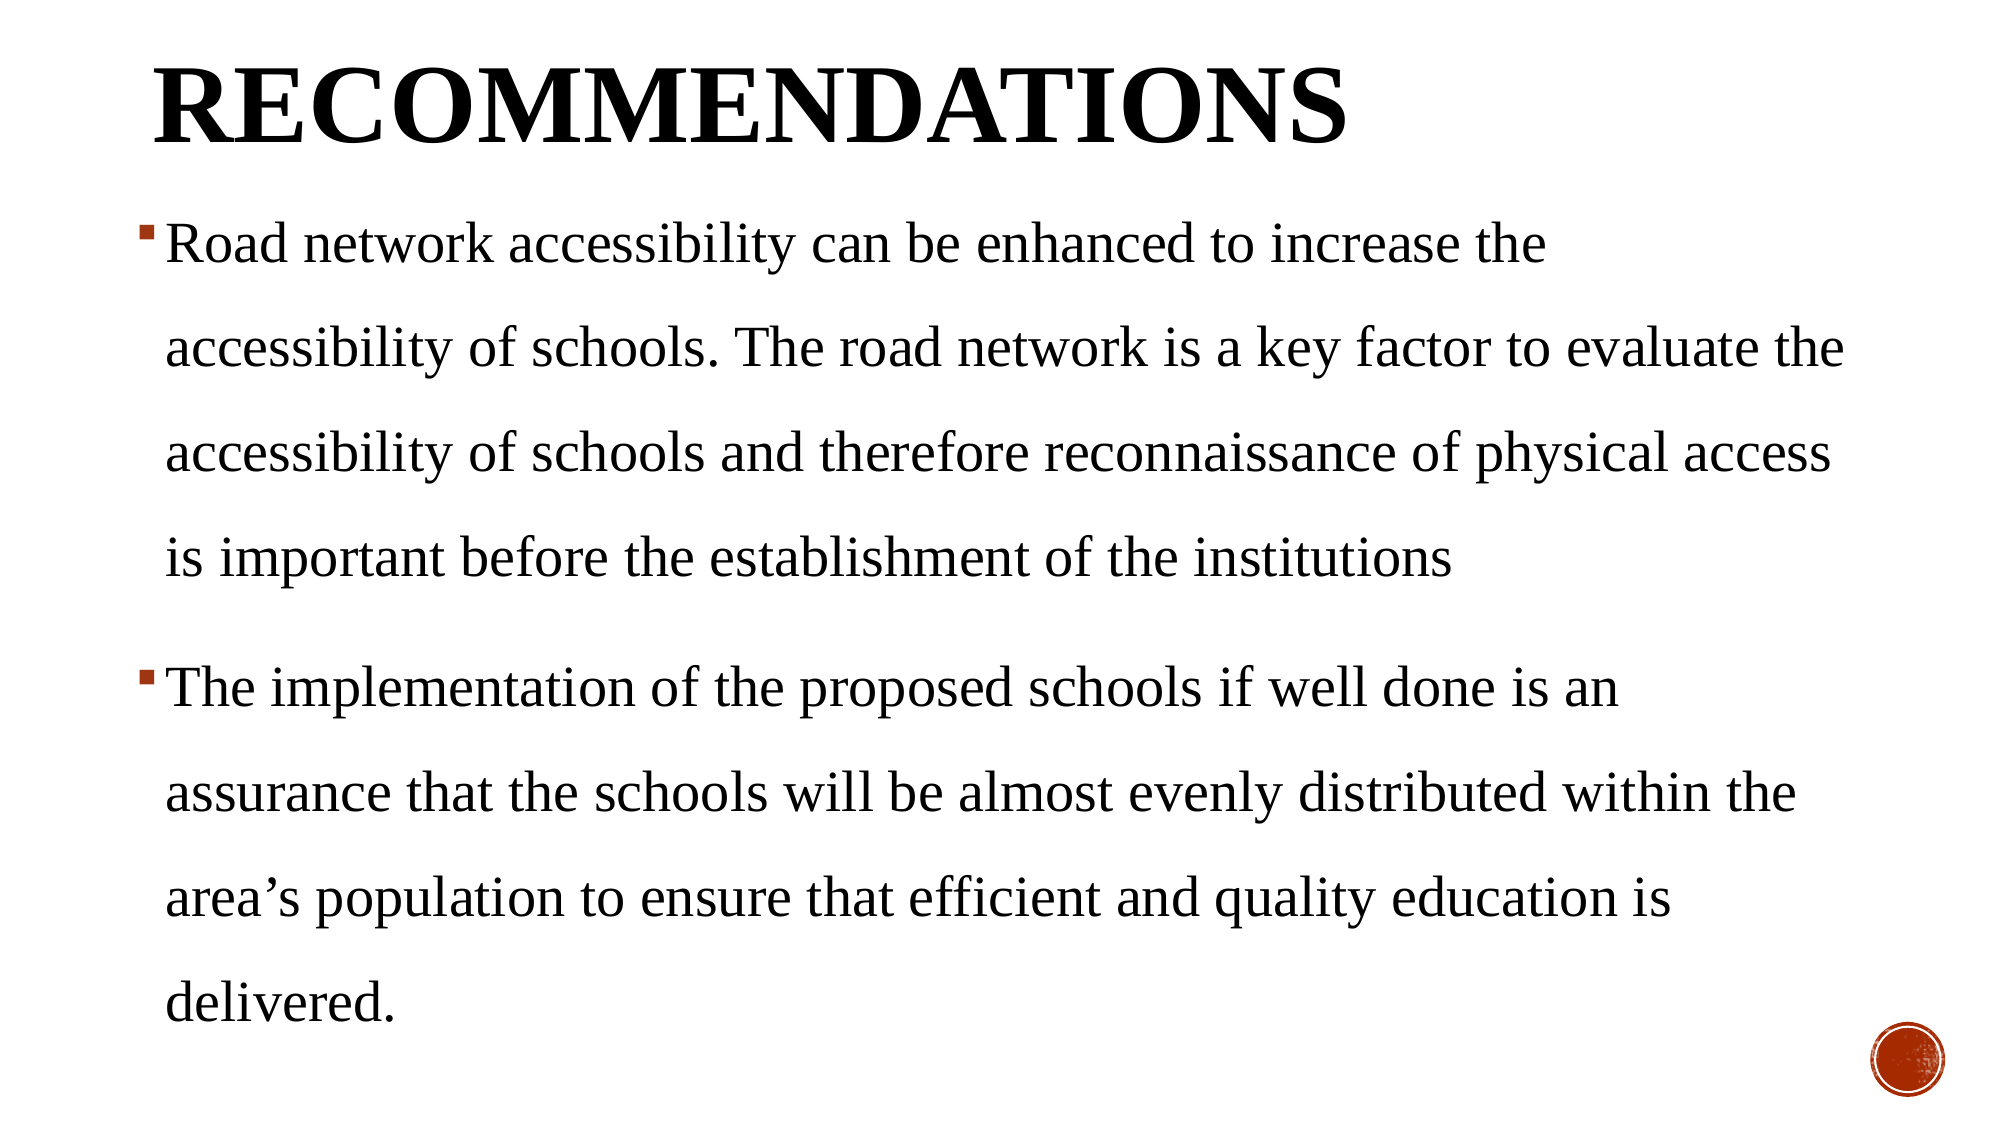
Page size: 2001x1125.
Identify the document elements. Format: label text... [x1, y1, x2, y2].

title Recommendations [137, 33, 1863, 161]
list Road network accessibility can be enhanced to increase the accessibility of schools. The road network is a key factor to evaluate the accessibility of schools and therefore reconnaissance of physical access is important before the establishment of the institutions The implementation of the proposed schools if well done is an assurance that the schools will be almost evenly distributed within the area’s population to ensure that efficient and quality education is delivered. [120, 161, 1863, 1086]
